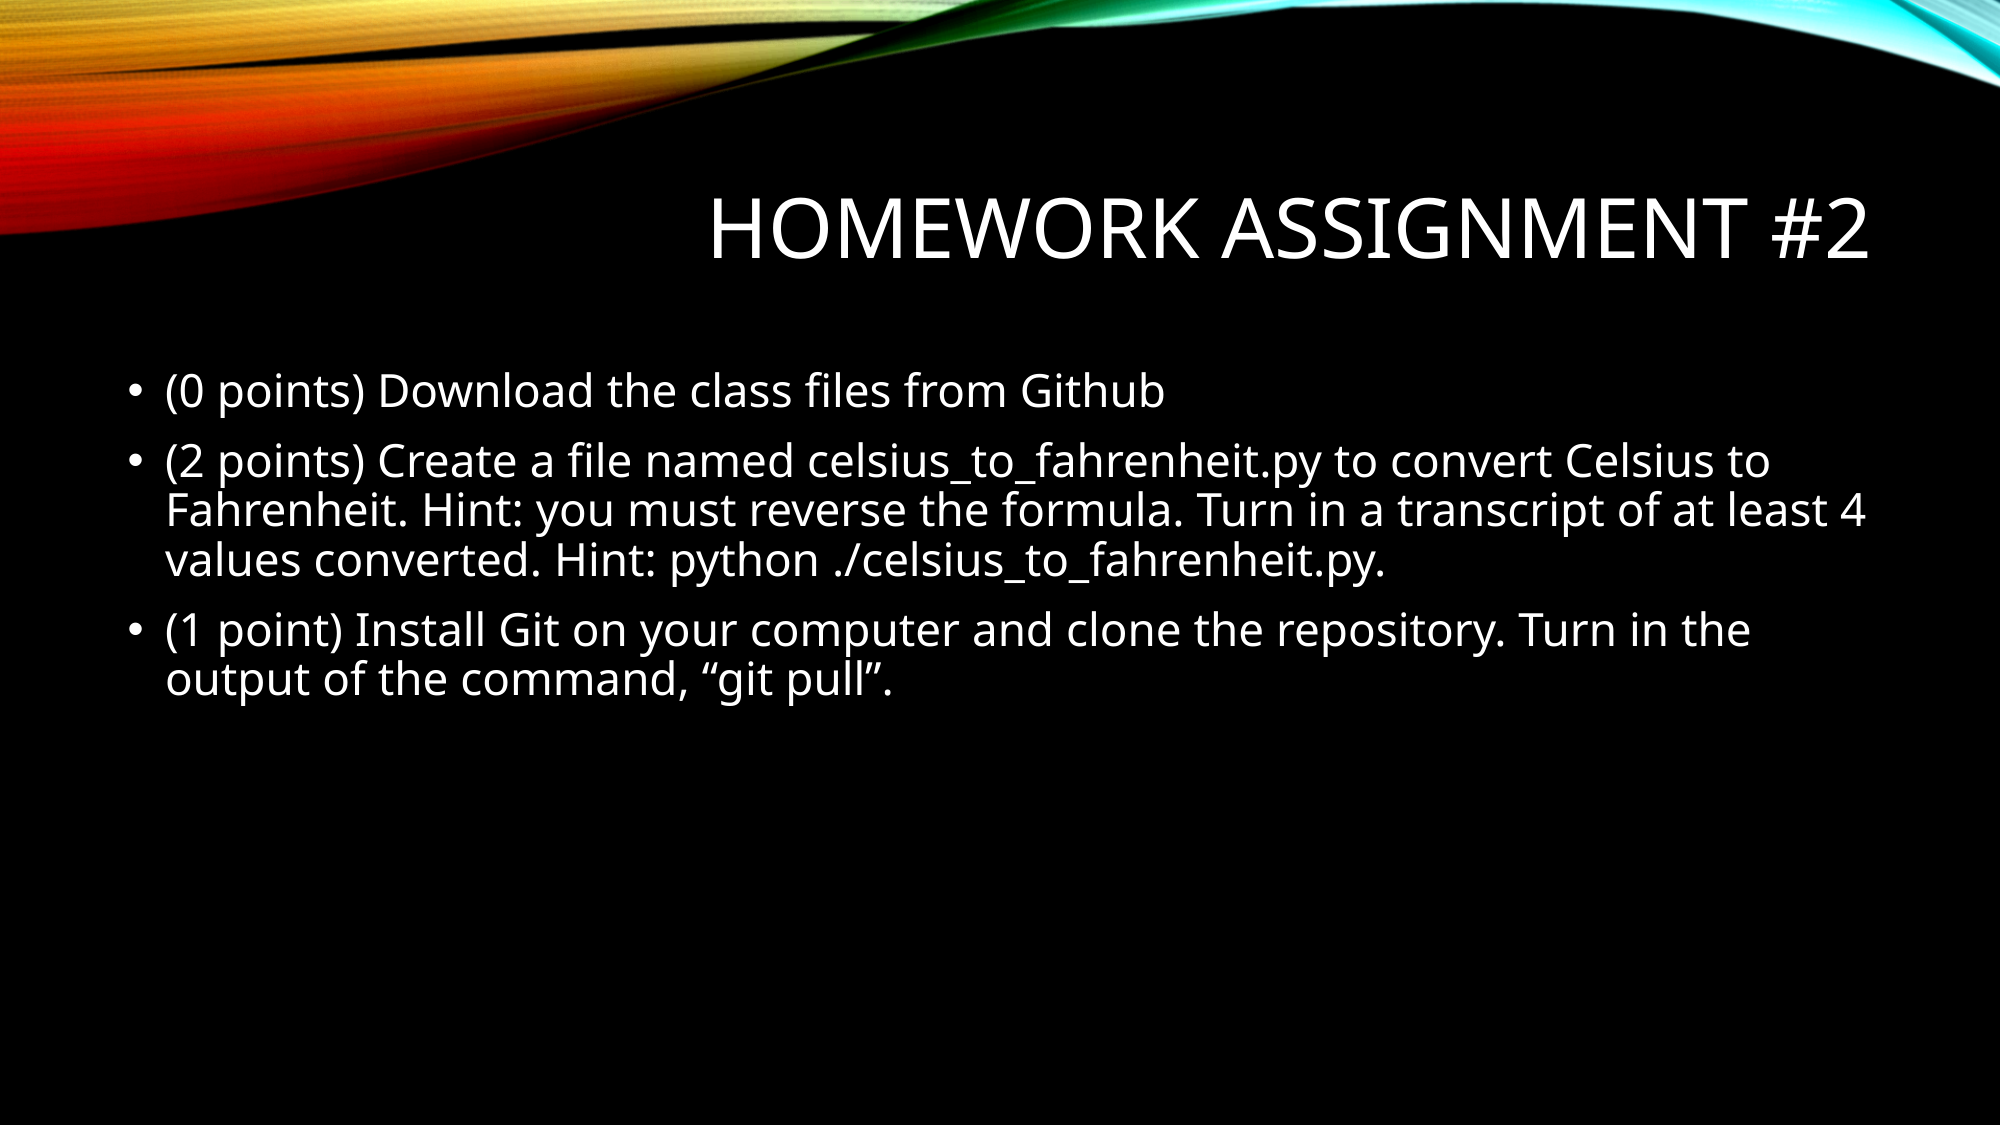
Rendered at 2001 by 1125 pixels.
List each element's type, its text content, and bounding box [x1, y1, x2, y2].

picture [0, 0, 2000, 237]
list (0 points) Download the class files from Github (2 points) Create a file named celsius_to_fahrenheit.py to convert Celsius to Fahrenheit. Hint: you must reverse the formula. Turn in a transcript of at least 4 values converted. Hint: python ./celsius_to_fahrenheit.py. (1 point) Install Git on your computer and clone the repository. Turn in the output of the command, “git pull”. [112, 360, 1888, 1021]
title Homework assignment #2 [474, 125, 1888, 338]
